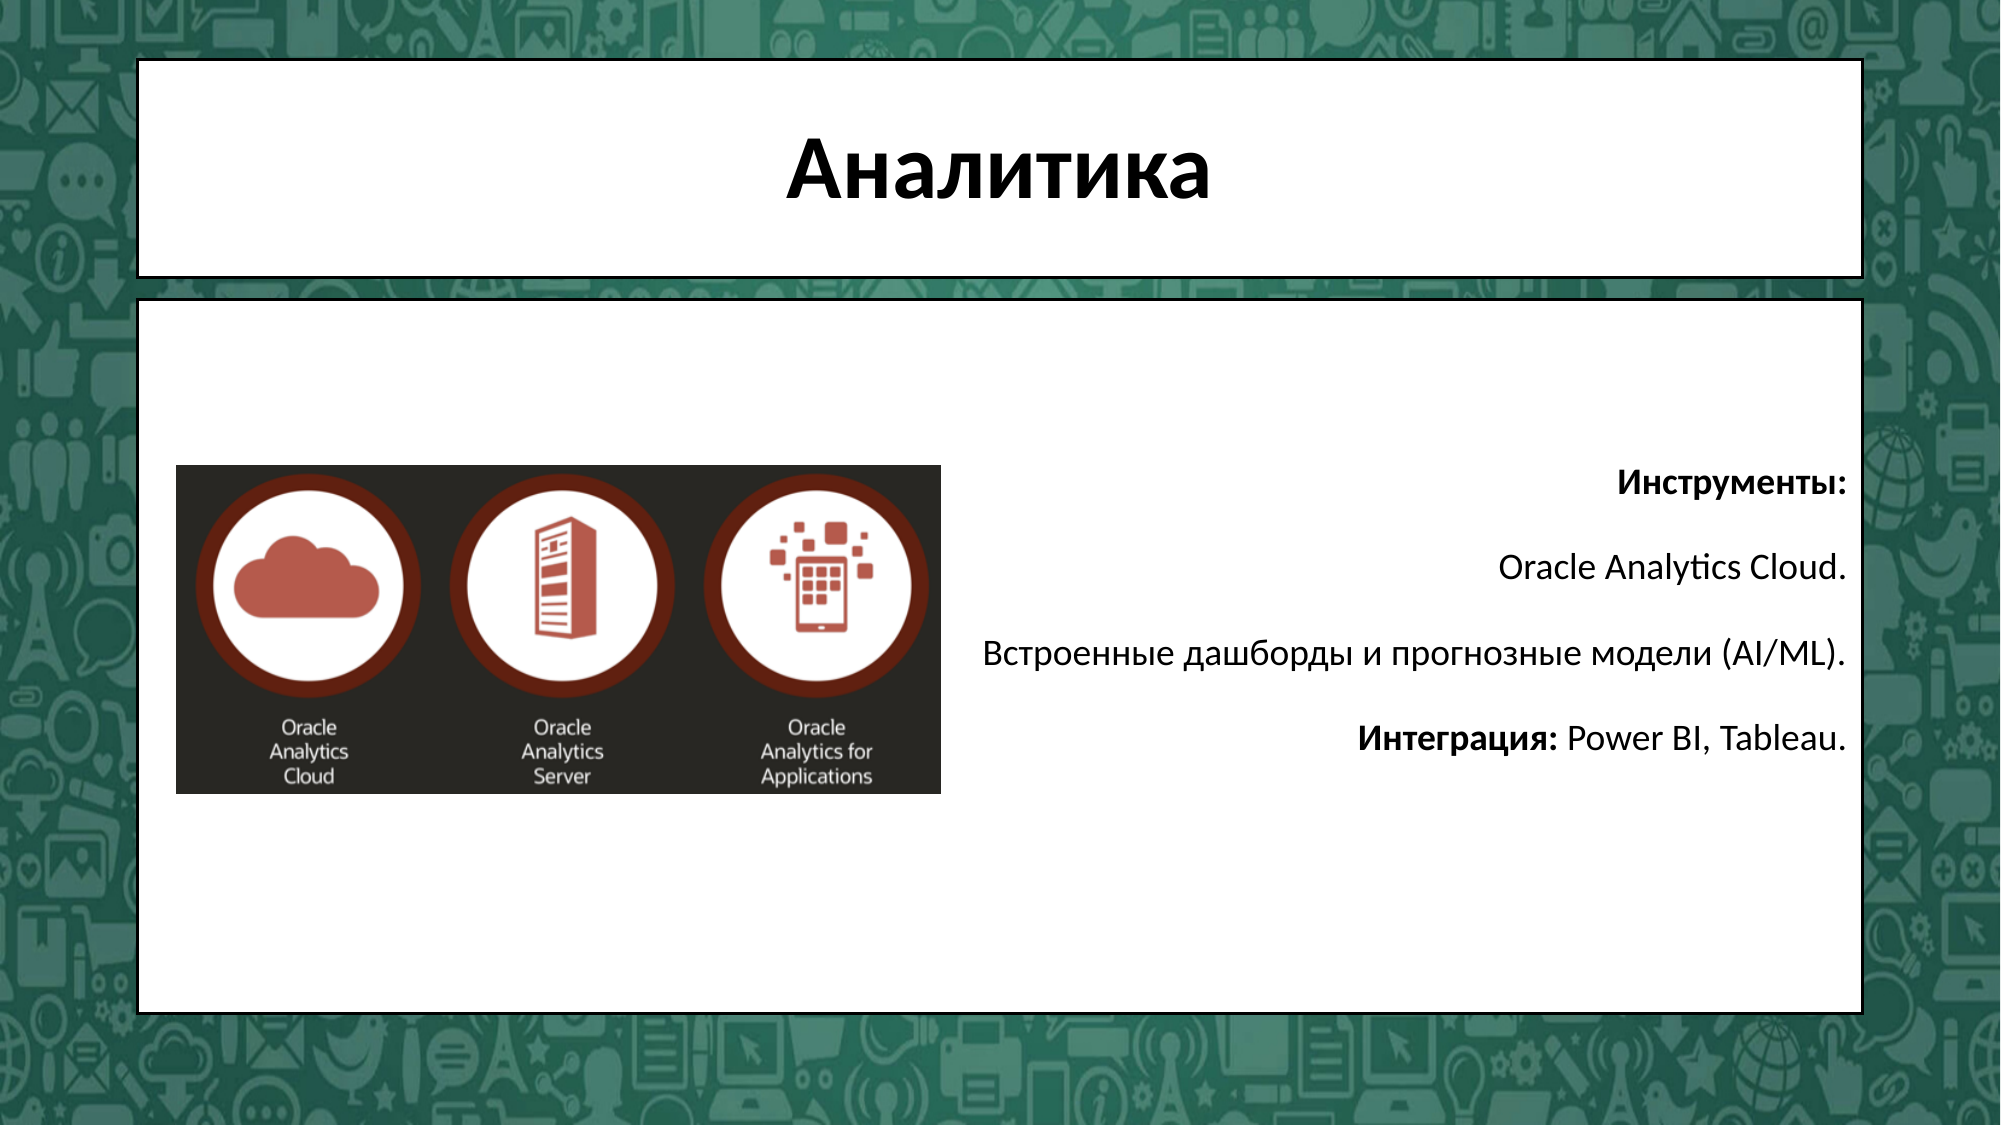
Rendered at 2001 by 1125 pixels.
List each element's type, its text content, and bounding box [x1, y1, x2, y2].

title Аналитика [136, 59, 1863, 278]
list Инструменты: Oracle Analytics Cloud. Встроенные дашборды и прогнозные модели (AI/ML). Интеграция: Power BI, Tableau. [136, 298, 1863, 1014]
picture [0, 0, 2001, 1125]
